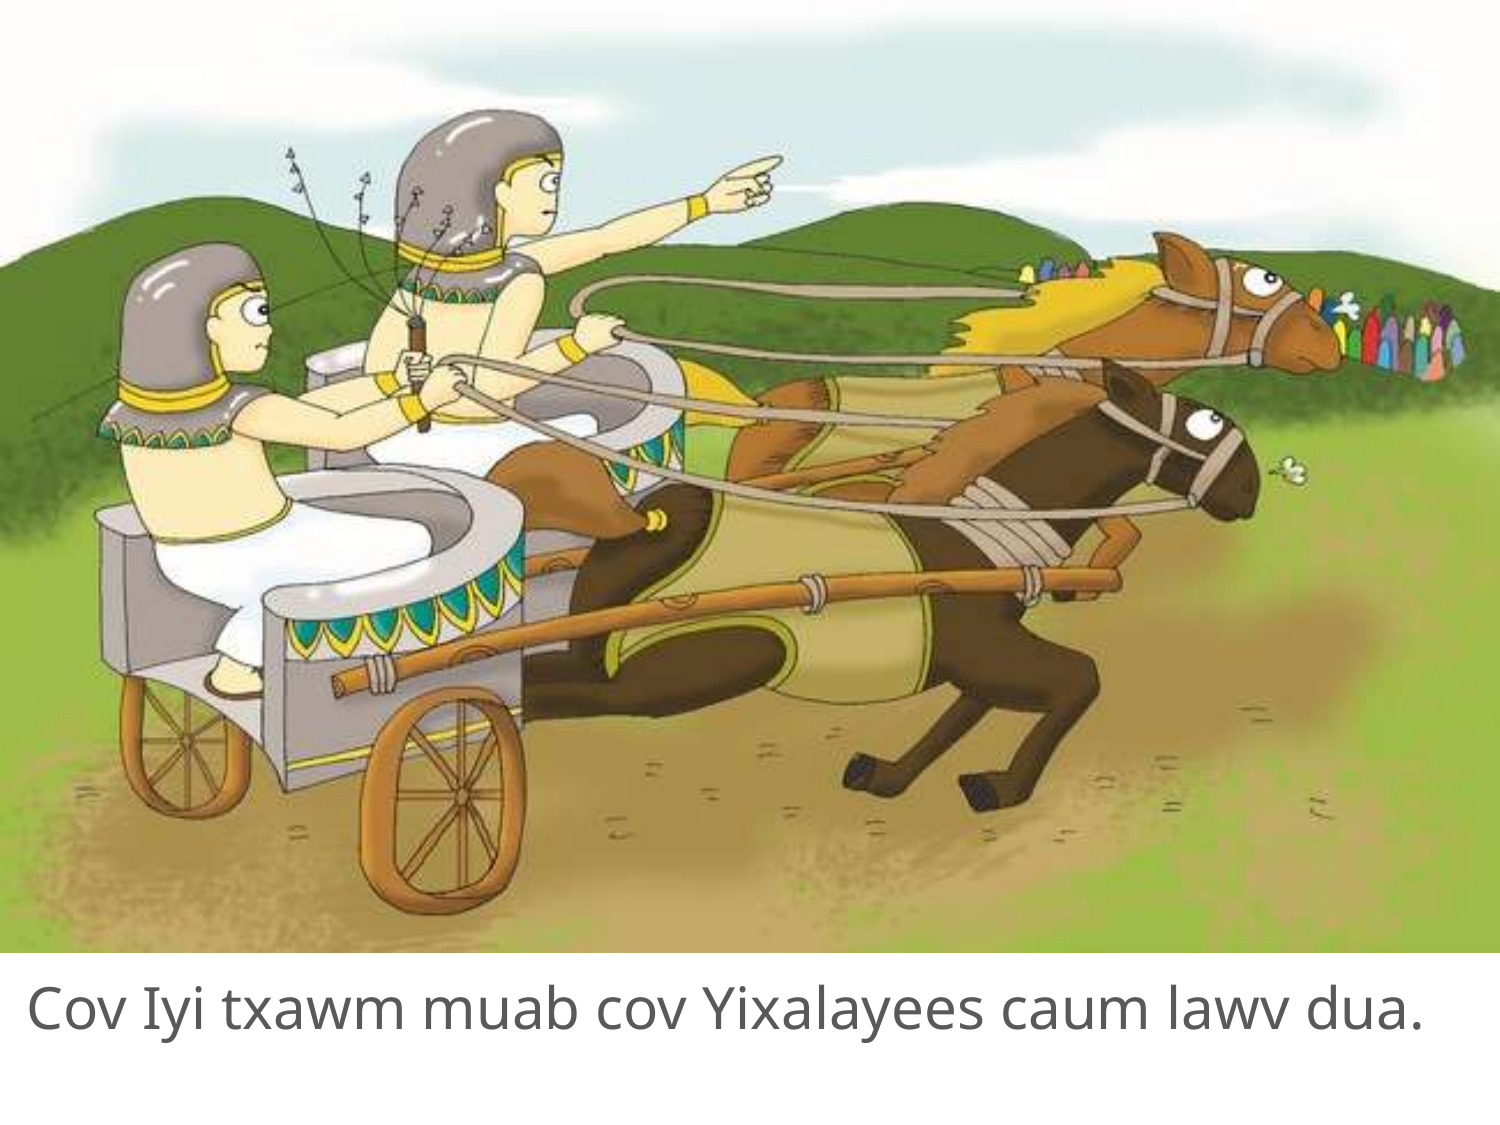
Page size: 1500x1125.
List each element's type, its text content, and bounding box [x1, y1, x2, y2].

text_box Cov Iyi txawm muab cov Yixalayees caum lawv dua. [11, 964, 1483, 1049]
picture [0, 0, 1500, 953]
